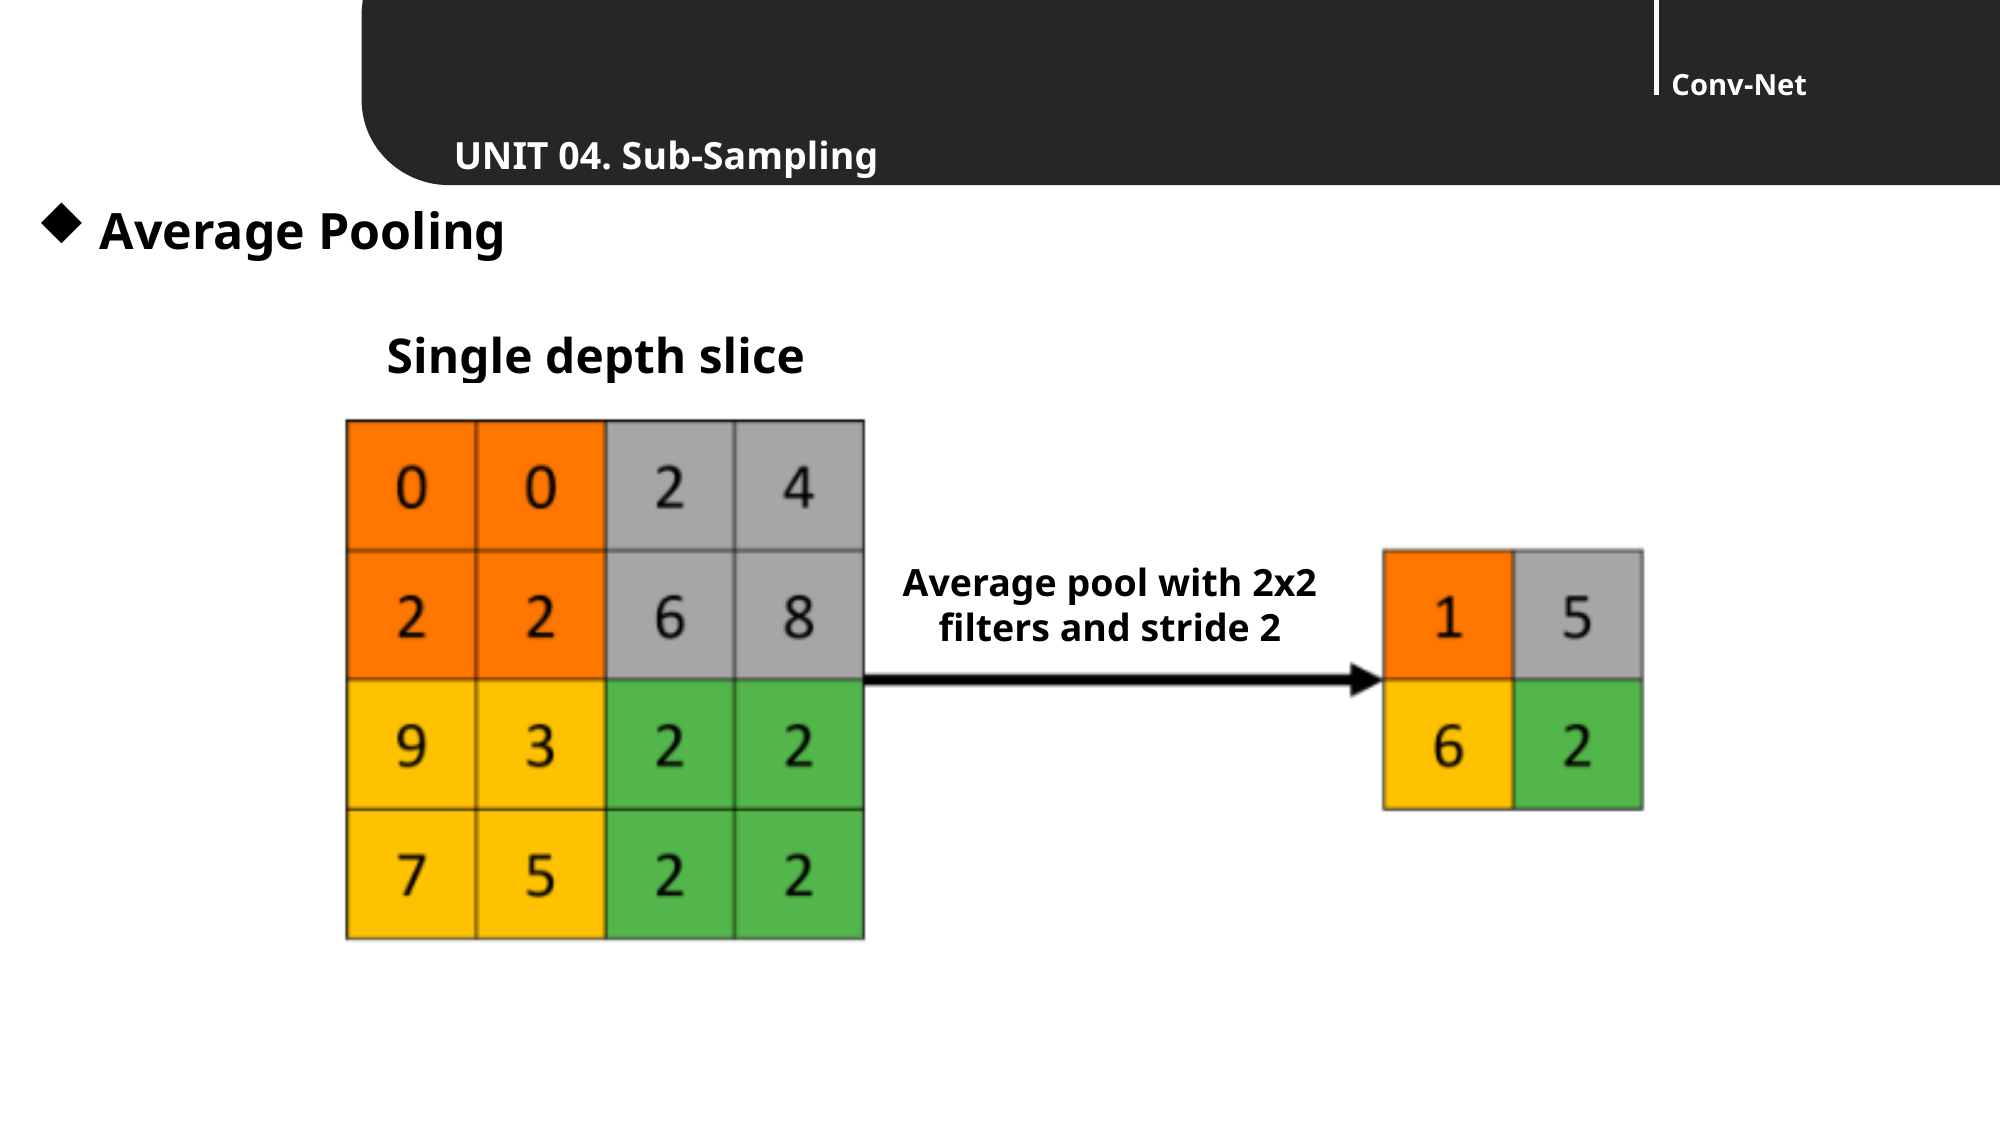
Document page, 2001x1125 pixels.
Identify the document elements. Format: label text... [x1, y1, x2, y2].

text_box Single depth slice [368, 269, 825, 383]
text_box Average Pooling [22, 191, 1661, 267]
picture [318, 383, 1687, 958]
